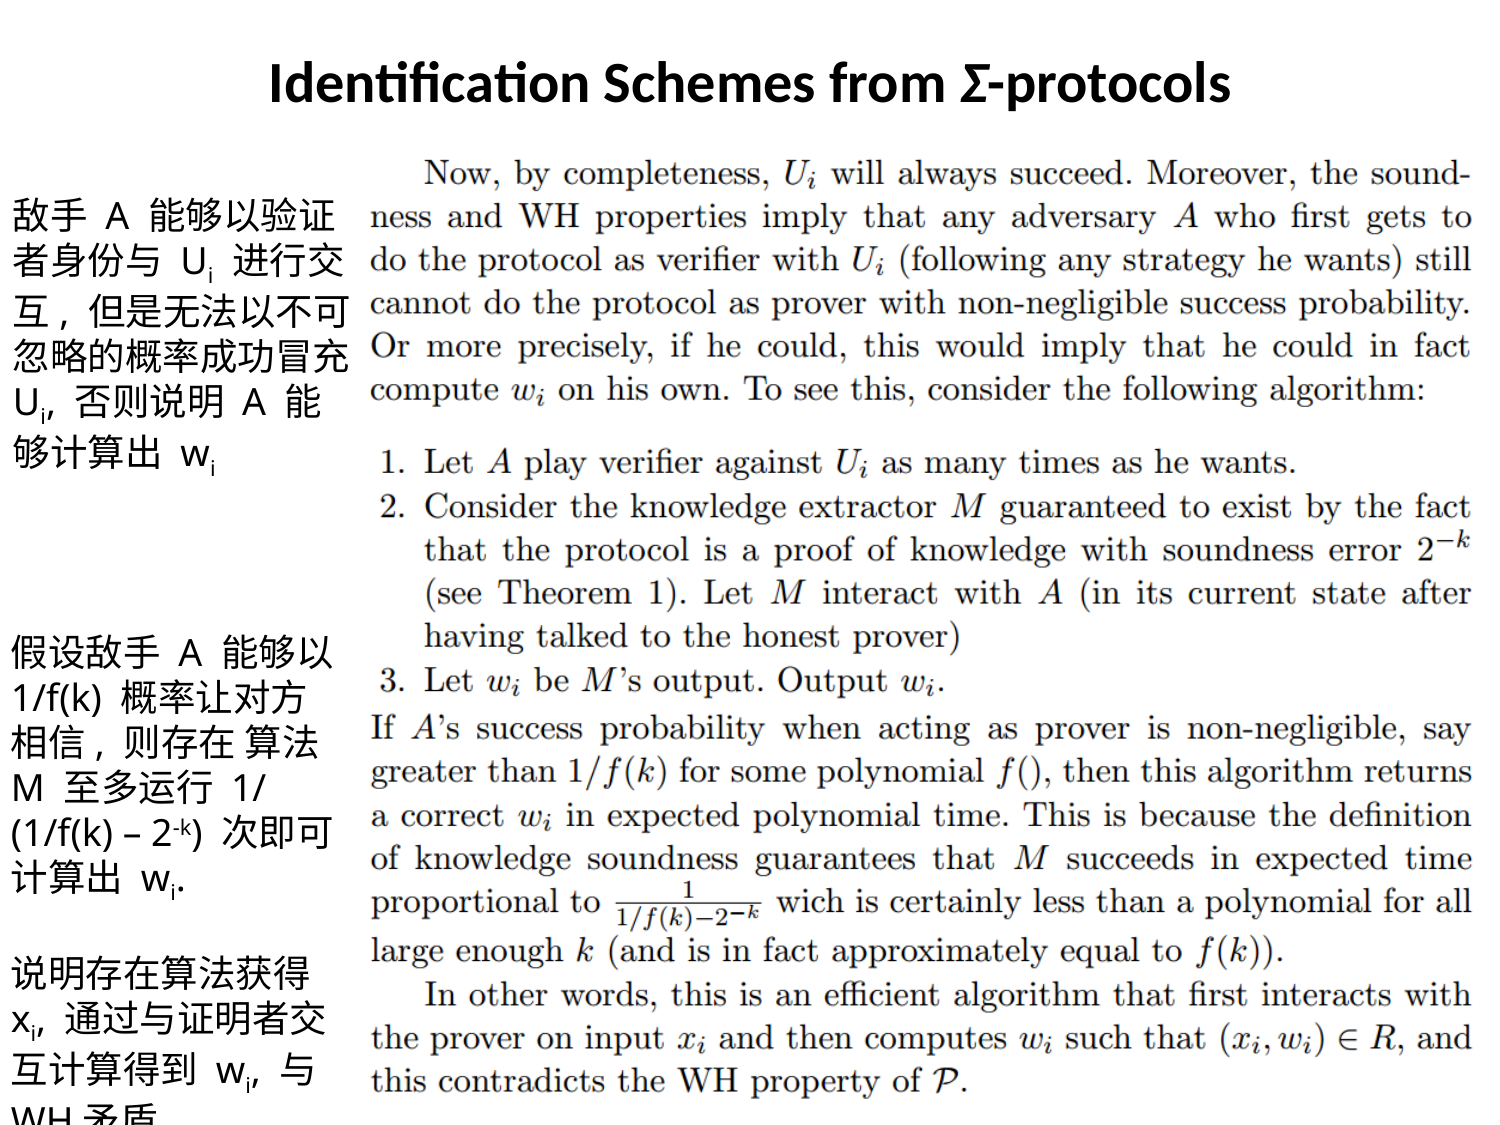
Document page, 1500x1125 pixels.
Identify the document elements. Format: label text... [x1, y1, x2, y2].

picture [354, 148, 1492, 1107]
text_box 假设敌手 A 能够以1/f(k) 概率让对方相信, 则存在 算法 M 至多运行 1/ (1/f(k) – 2-k) 次即可计算出 wi. 说明存在算法获得 xi, 通过与证明者交互计算得到 wi, 与WH矛盾. [0, 621, 361, 1125]
text_box 敌手 A 能够以验证者身份与 Ui 进行交互, 但是无法以不可忽略的概率成功冒充 Ui, 否则说明 A 能够计算出 wi [0, 184, 352, 488]
text_box Identification Schemes from Σ-protocols [0, 37, 1500, 140]
